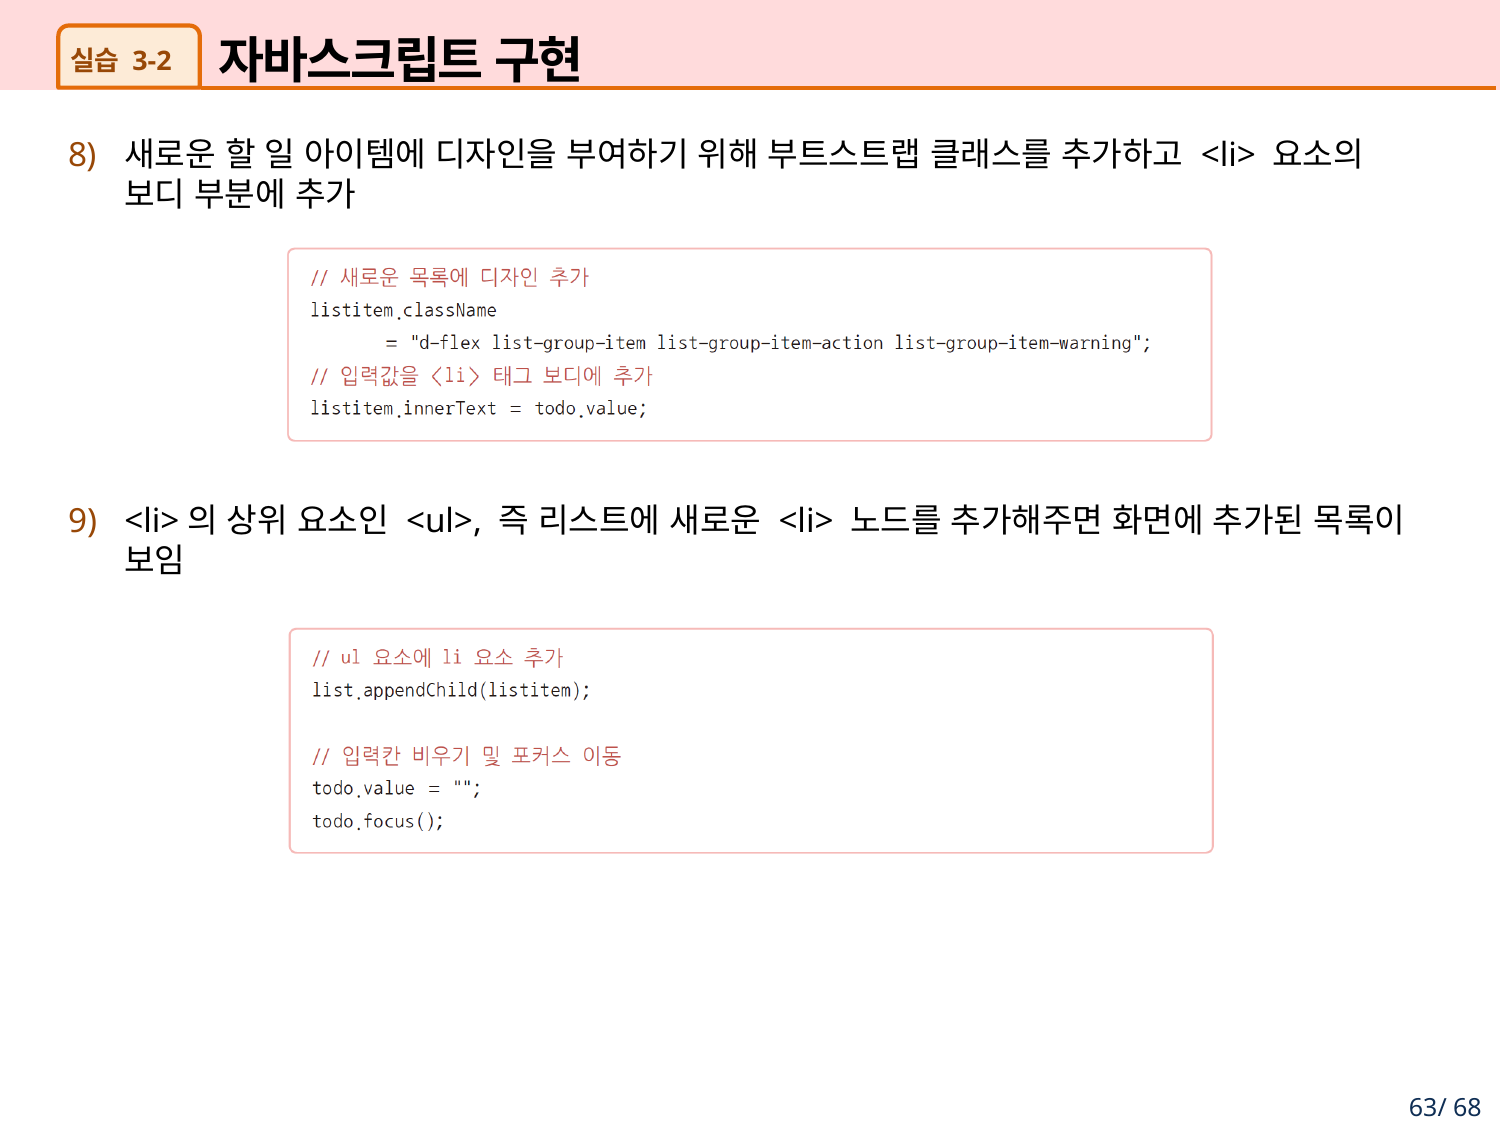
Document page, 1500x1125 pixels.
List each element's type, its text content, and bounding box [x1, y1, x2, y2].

picture [283, 621, 1217, 857]
picture [284, 244, 1216, 445]
text_box 실습 3-2 [55, 35, 206, 83]
list 새로운 할 일 아이템에 디자인을 부여하기 위해 부트스트랩 클래스를 추가하고 <li> 요소의 보디 부분에 추가 <li>의 상위 요소인 <ul>, 즉 리스트에 새로운 <li> 노드를 추가해주면 화면에 추가된 목록이 보임 [53, 125, 1425, 1005]
title 자바스크립트 구현 [203, 19, 1365, 97]
